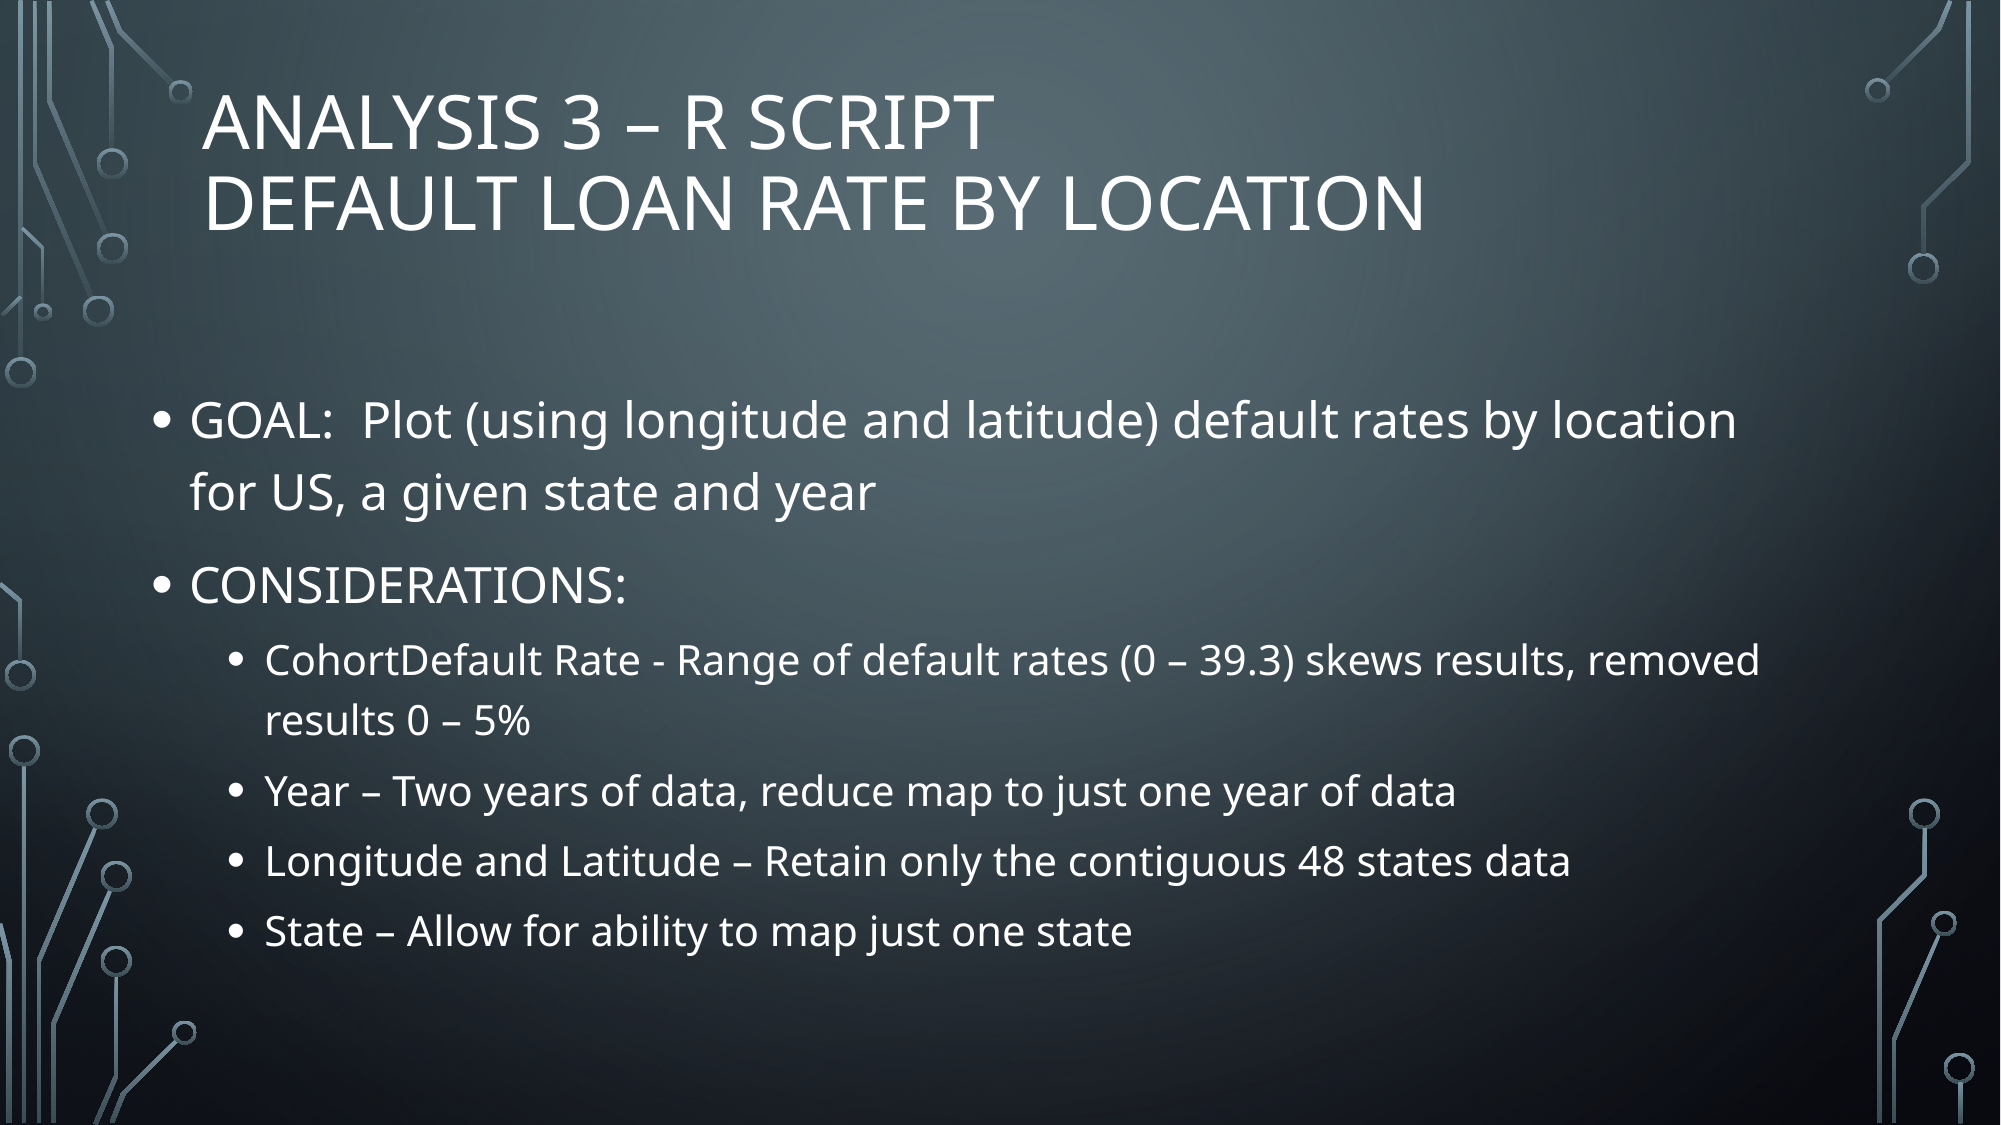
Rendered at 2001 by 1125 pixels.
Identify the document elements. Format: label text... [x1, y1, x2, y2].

title Analysis 3 – R script Default loan rate by location [187, 65, 1813, 266]
list GOAL: Plot (using longitude and latitude) default rates by location for US, a given state and year CONSIDERATIONS: CohortDefault Rate - Range of default rates (0 – 39.3) skews results, removed results 0 – 5% Year – Two years of data, reduce map to just one year of data Longitude and Latitude – Retain only the contiguous 48 states data State – Allow for ability to map just one state [136, 369, 1813, 1050]
